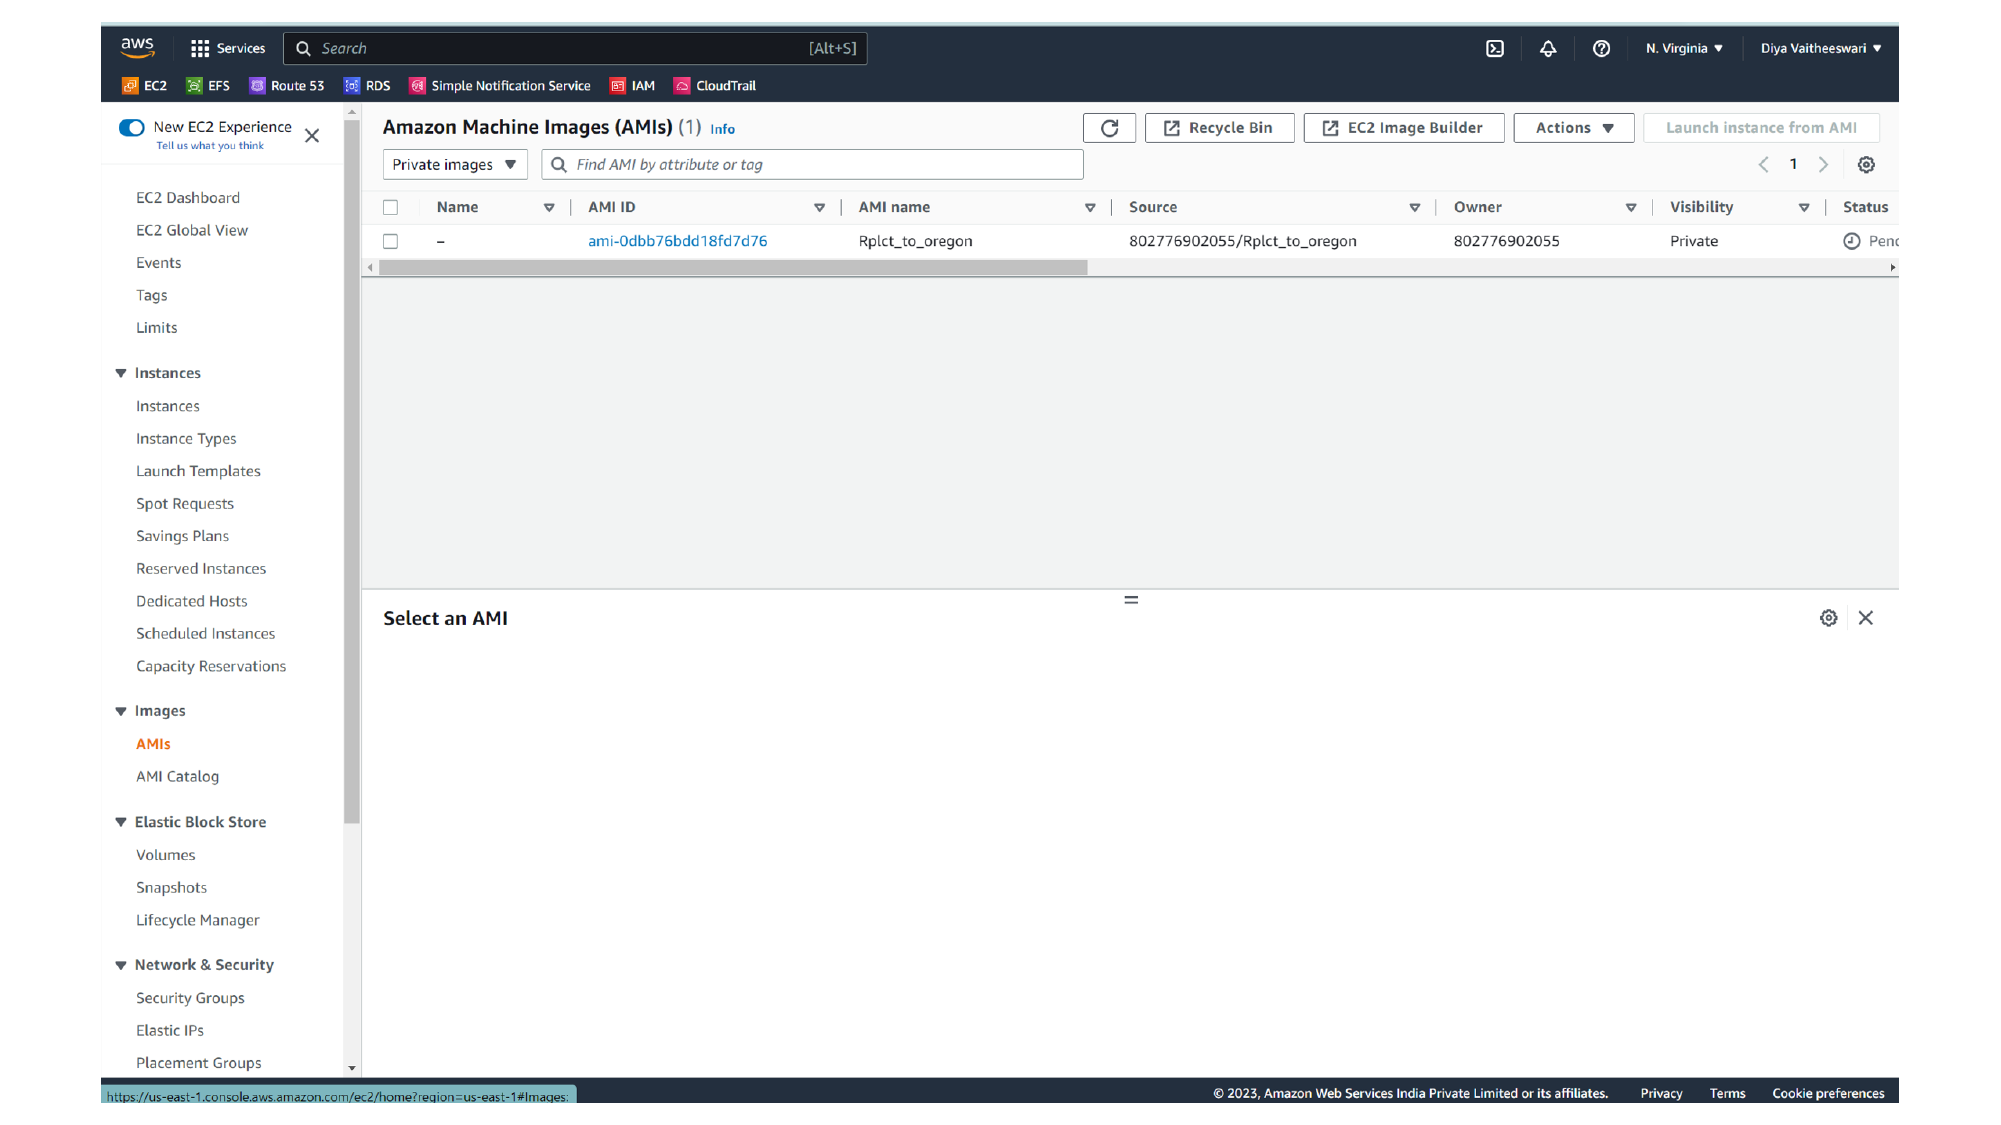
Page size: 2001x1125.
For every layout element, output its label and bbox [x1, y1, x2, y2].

picture [101, 22, 1899, 1103]
